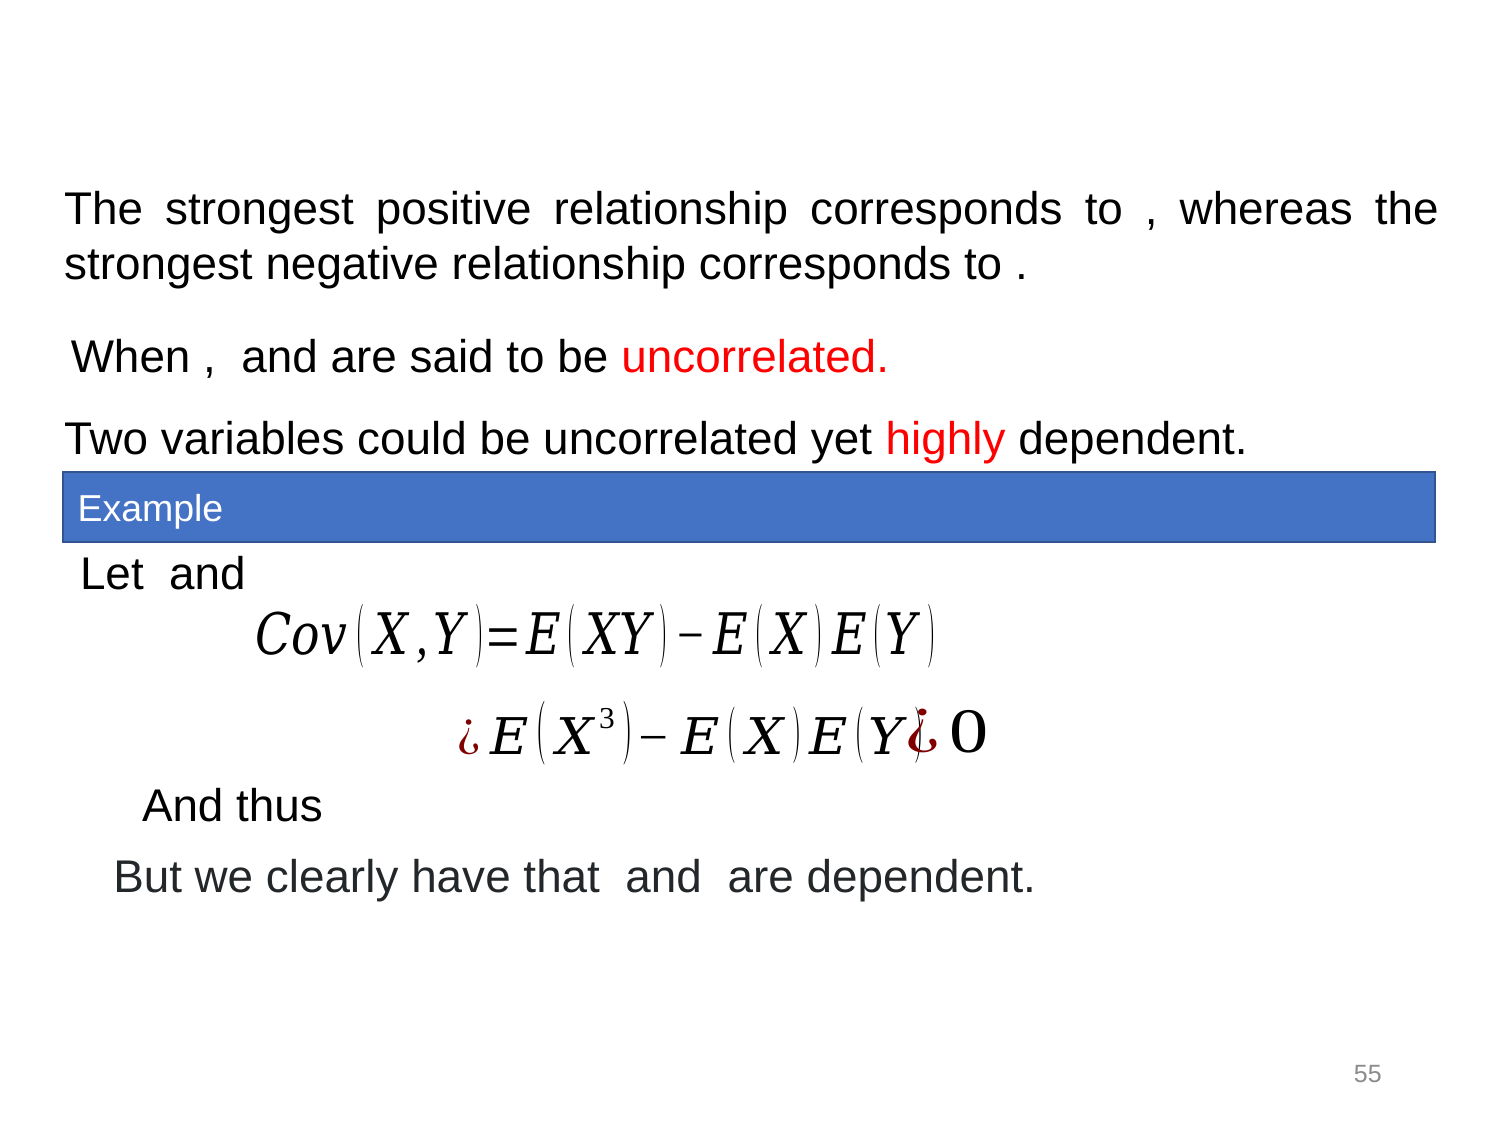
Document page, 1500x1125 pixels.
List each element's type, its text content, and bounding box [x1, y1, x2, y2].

text_box Example [62, 471, 1436, 543]
text_box Two variables could be uncorrelated yet highly dependent. [49, 401, 1364, 471]
slide_number 55 [1059, 1042, 1397, 1103]
